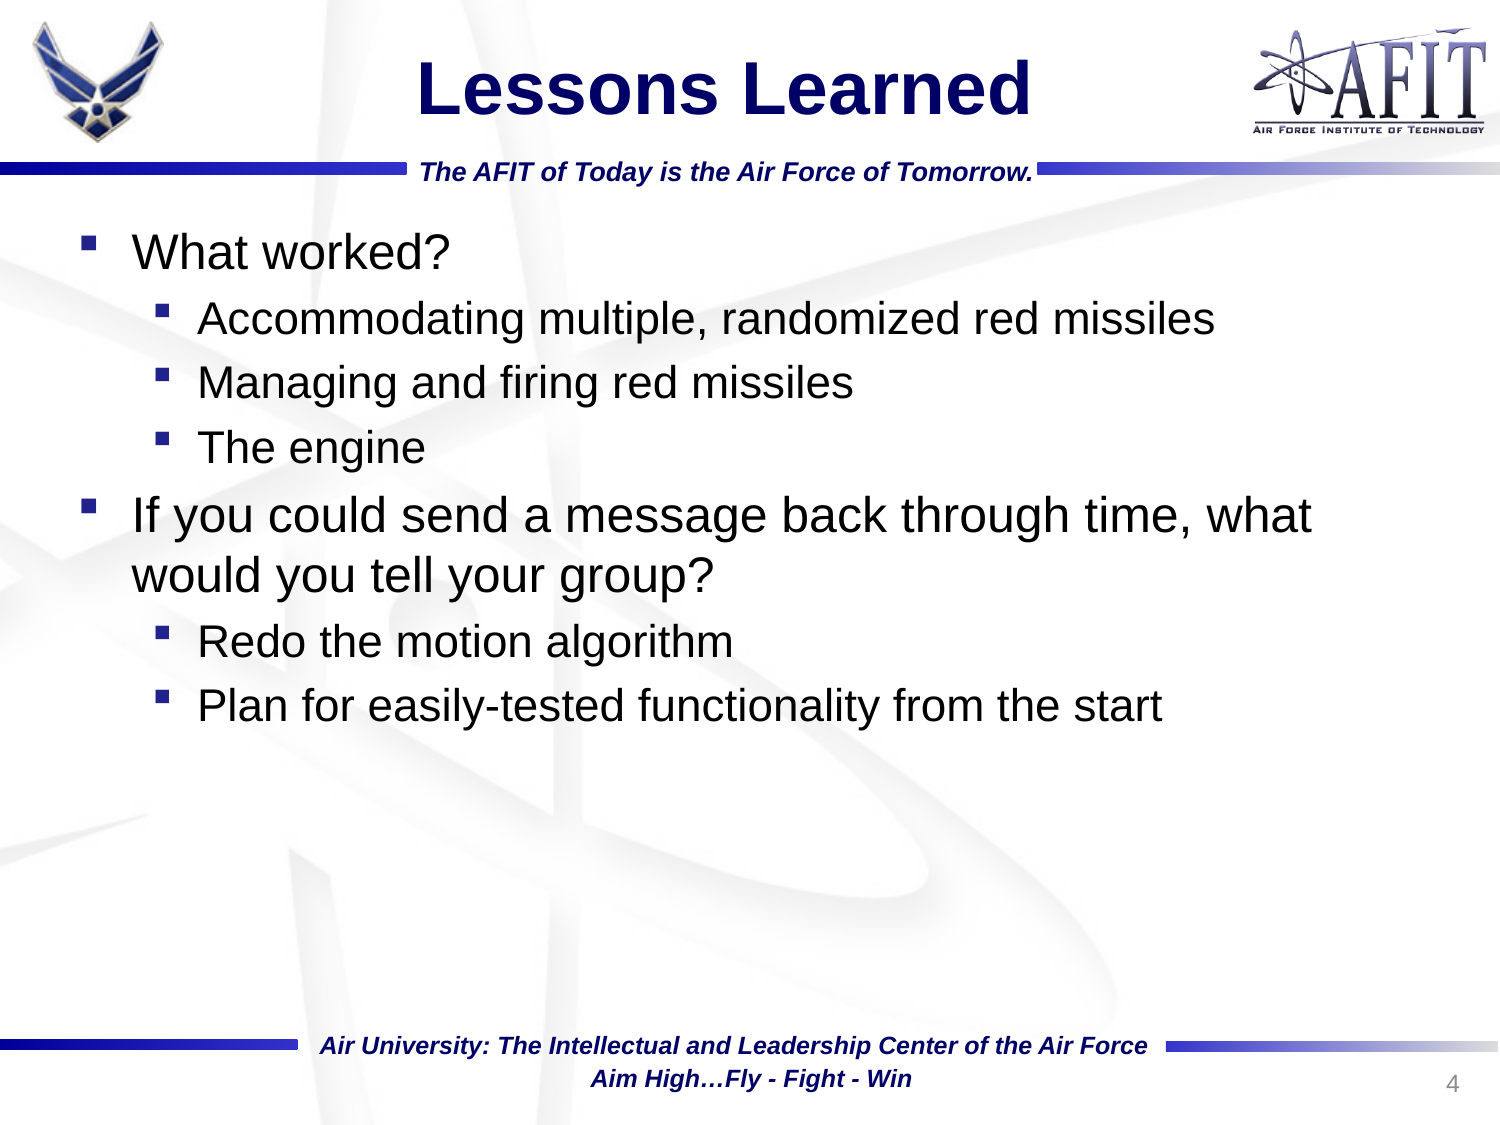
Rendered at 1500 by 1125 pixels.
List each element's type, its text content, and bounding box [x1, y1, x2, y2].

slide_number 4 [1125, 1052, 1475, 1113]
title Lessons Learned [87, 0, 1363, 169]
list What worked? Accommodating multiple, randomized red missiles Managing and firing red missiles The engine If you could send a message back through time, what would you tell your group? Redo the motion algorithm Plan for easily-tested functionality from the start [62, 212, 1412, 1013]
picture [32, 21, 87, 143]
